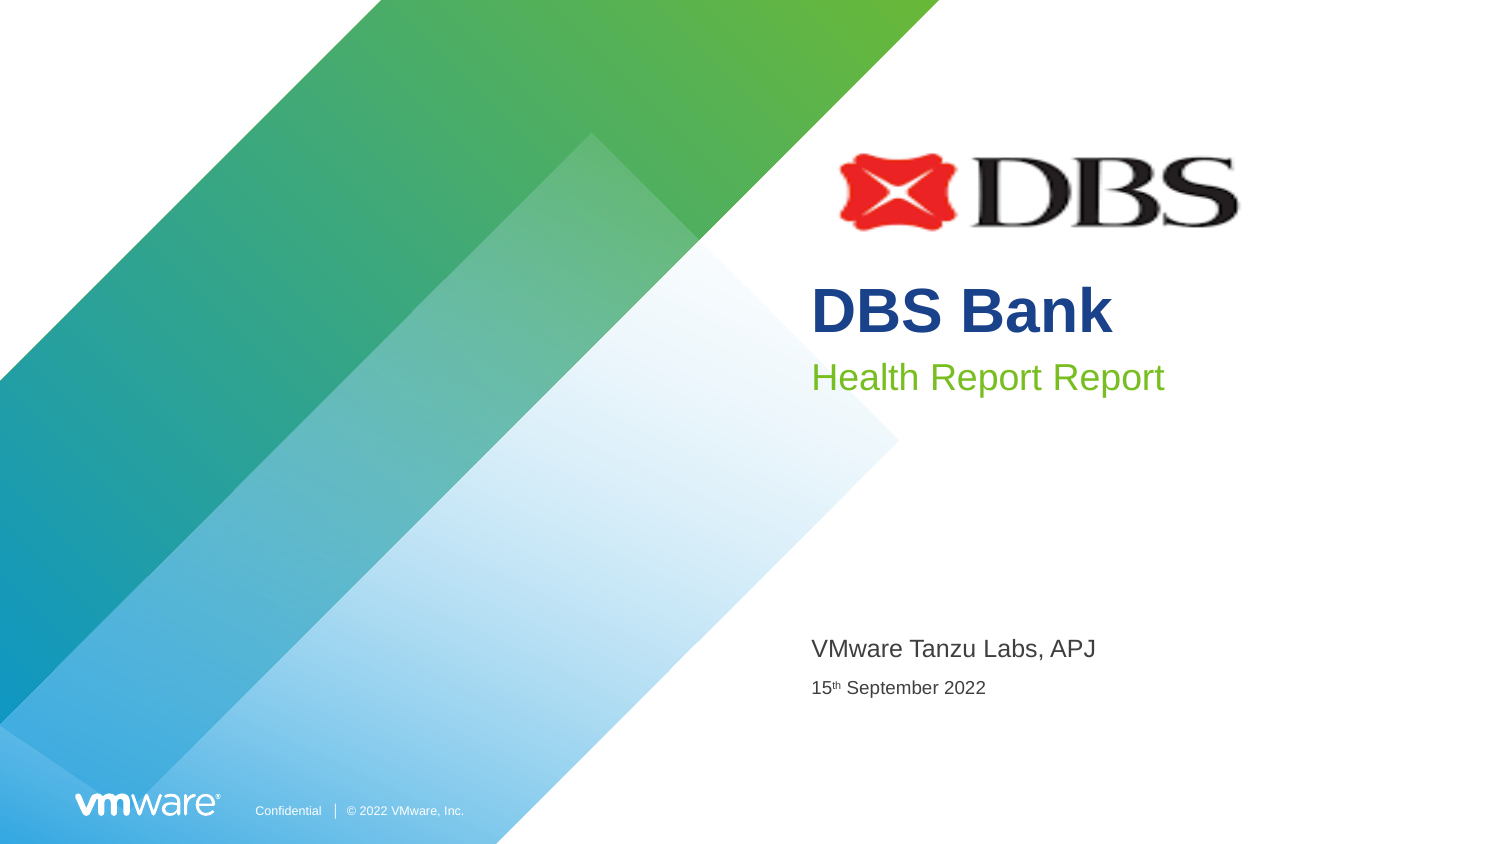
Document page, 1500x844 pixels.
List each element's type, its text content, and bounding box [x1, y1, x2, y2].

subtitle Health Report Report [811, 352, 1500, 404]
title DBS Bank [811, 140, 1457, 347]
list VMware Tanzu Labs, APJ [811, 632, 1262, 676]
list 15th September 2022 [811, 676, 1262, 709]
picture [811, 140, 1275, 248]
